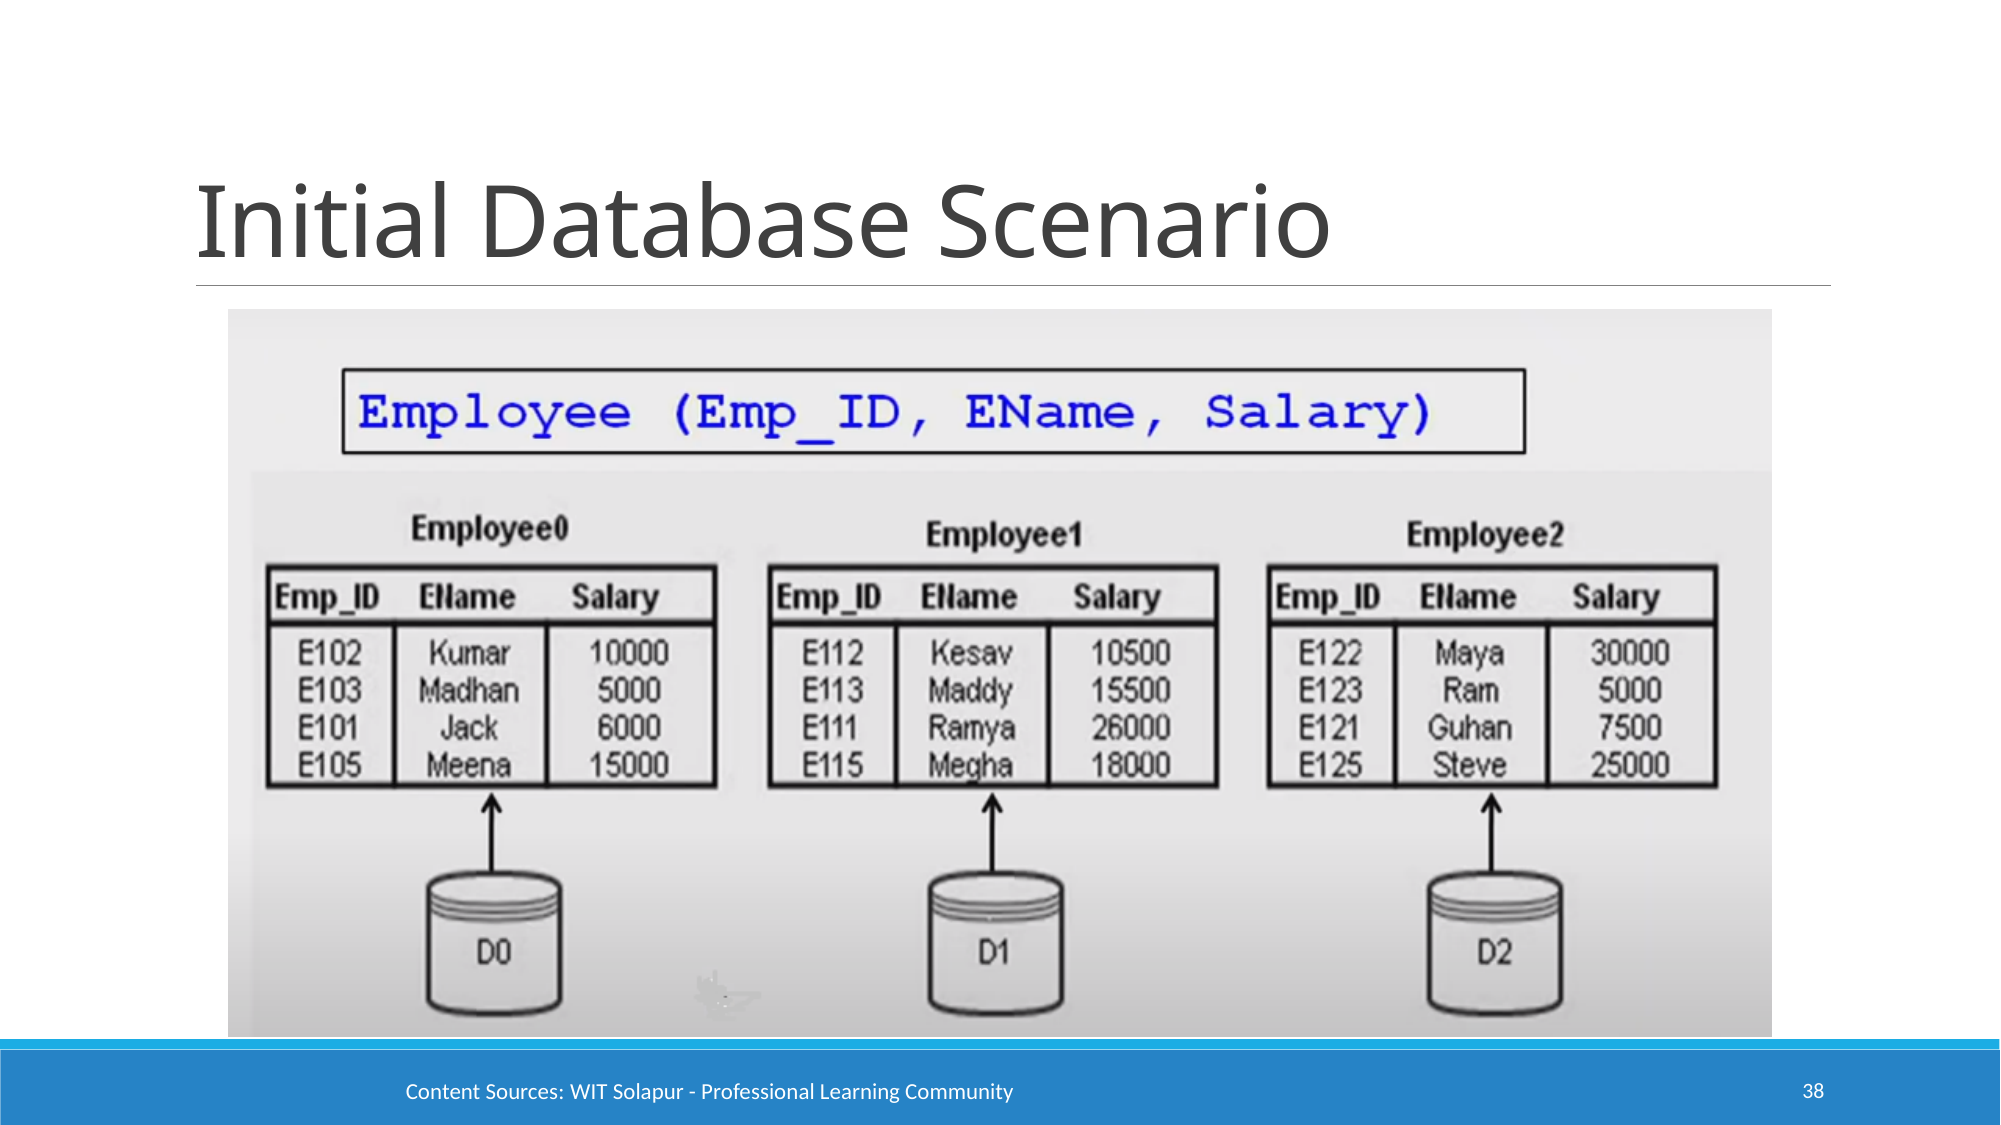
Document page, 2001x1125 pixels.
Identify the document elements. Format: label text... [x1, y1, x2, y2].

slide_number 38 [1624, 1059, 1840, 1120]
text_box Content Sources: WIT Solapur - Professional Learning Community [391, 1044, 1392, 1112]
picture [228, 309, 1772, 1037]
title Initial Database Scenario [180, 47, 1830, 285]
